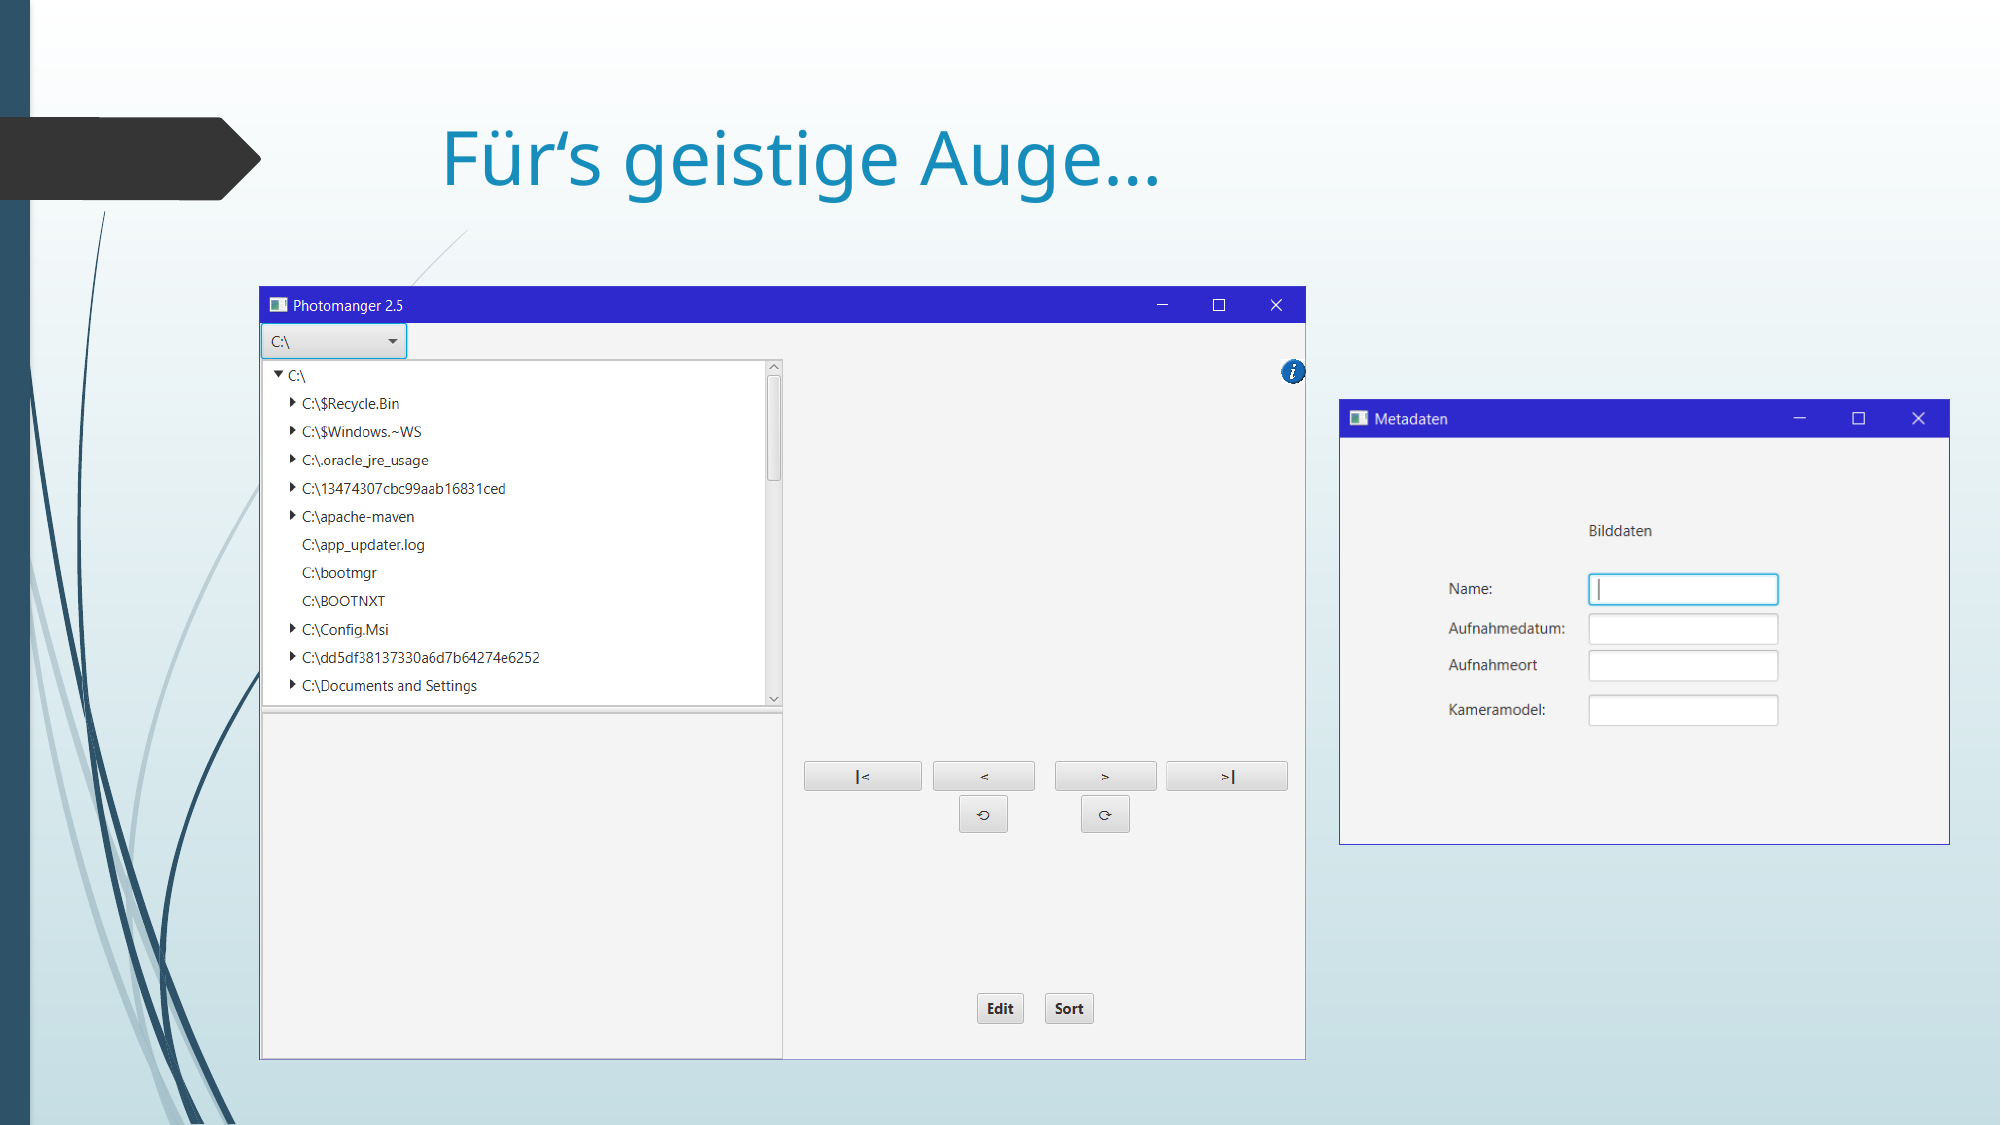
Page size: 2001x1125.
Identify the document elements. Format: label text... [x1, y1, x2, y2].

picture [1338, 399, 1950, 846]
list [259, 286, 1306, 1061]
title Für‘s geistige Auge… [425, 102, 1888, 313]
